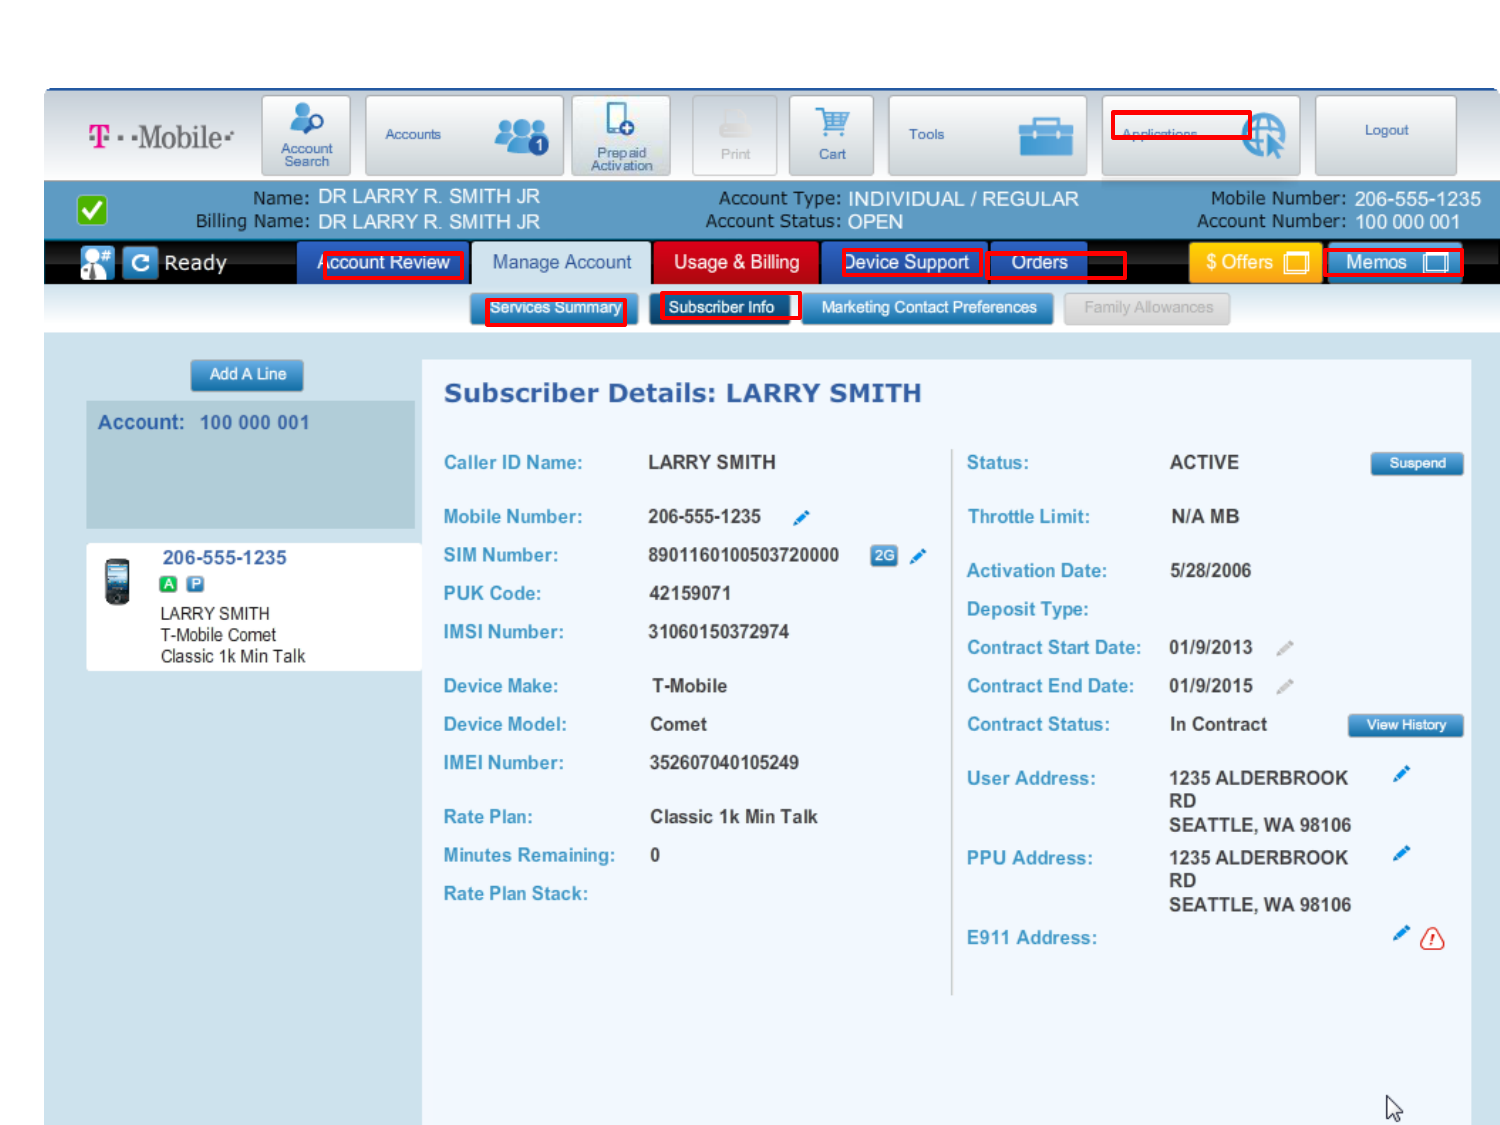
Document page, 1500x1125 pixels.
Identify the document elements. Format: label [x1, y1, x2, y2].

list [43, 88, 1500, 1125]
